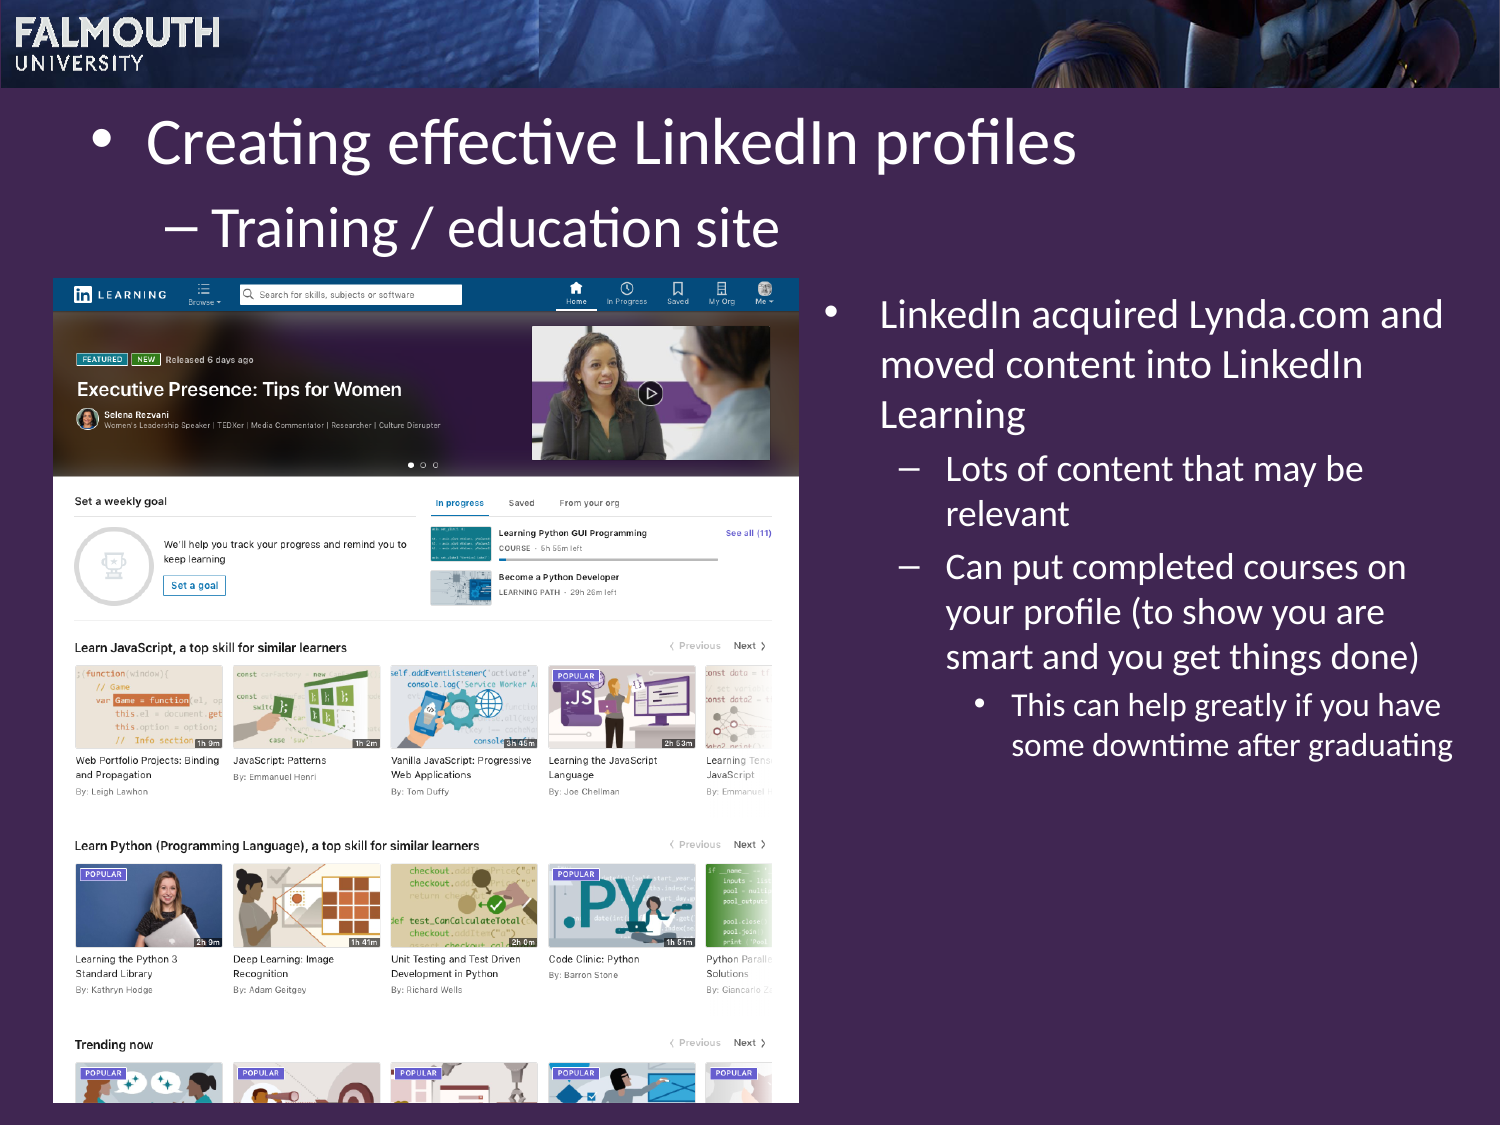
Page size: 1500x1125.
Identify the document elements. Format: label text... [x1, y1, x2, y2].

picture [52, 278, 799, 1103]
list Creating effective LinkedIn profiles Training / education site [75, 90, 1425, 1125]
text_box LinkedIn acquired Lynda.com and moved content into LinkedIn Learning Lots of content that may be relevant Can put completed courses on your profile (to show you are smart and you get things done) This can help greatly if you have some downtime after graduating [808, 278, 1471, 1125]
picture [0, 0, 1500, 90]
